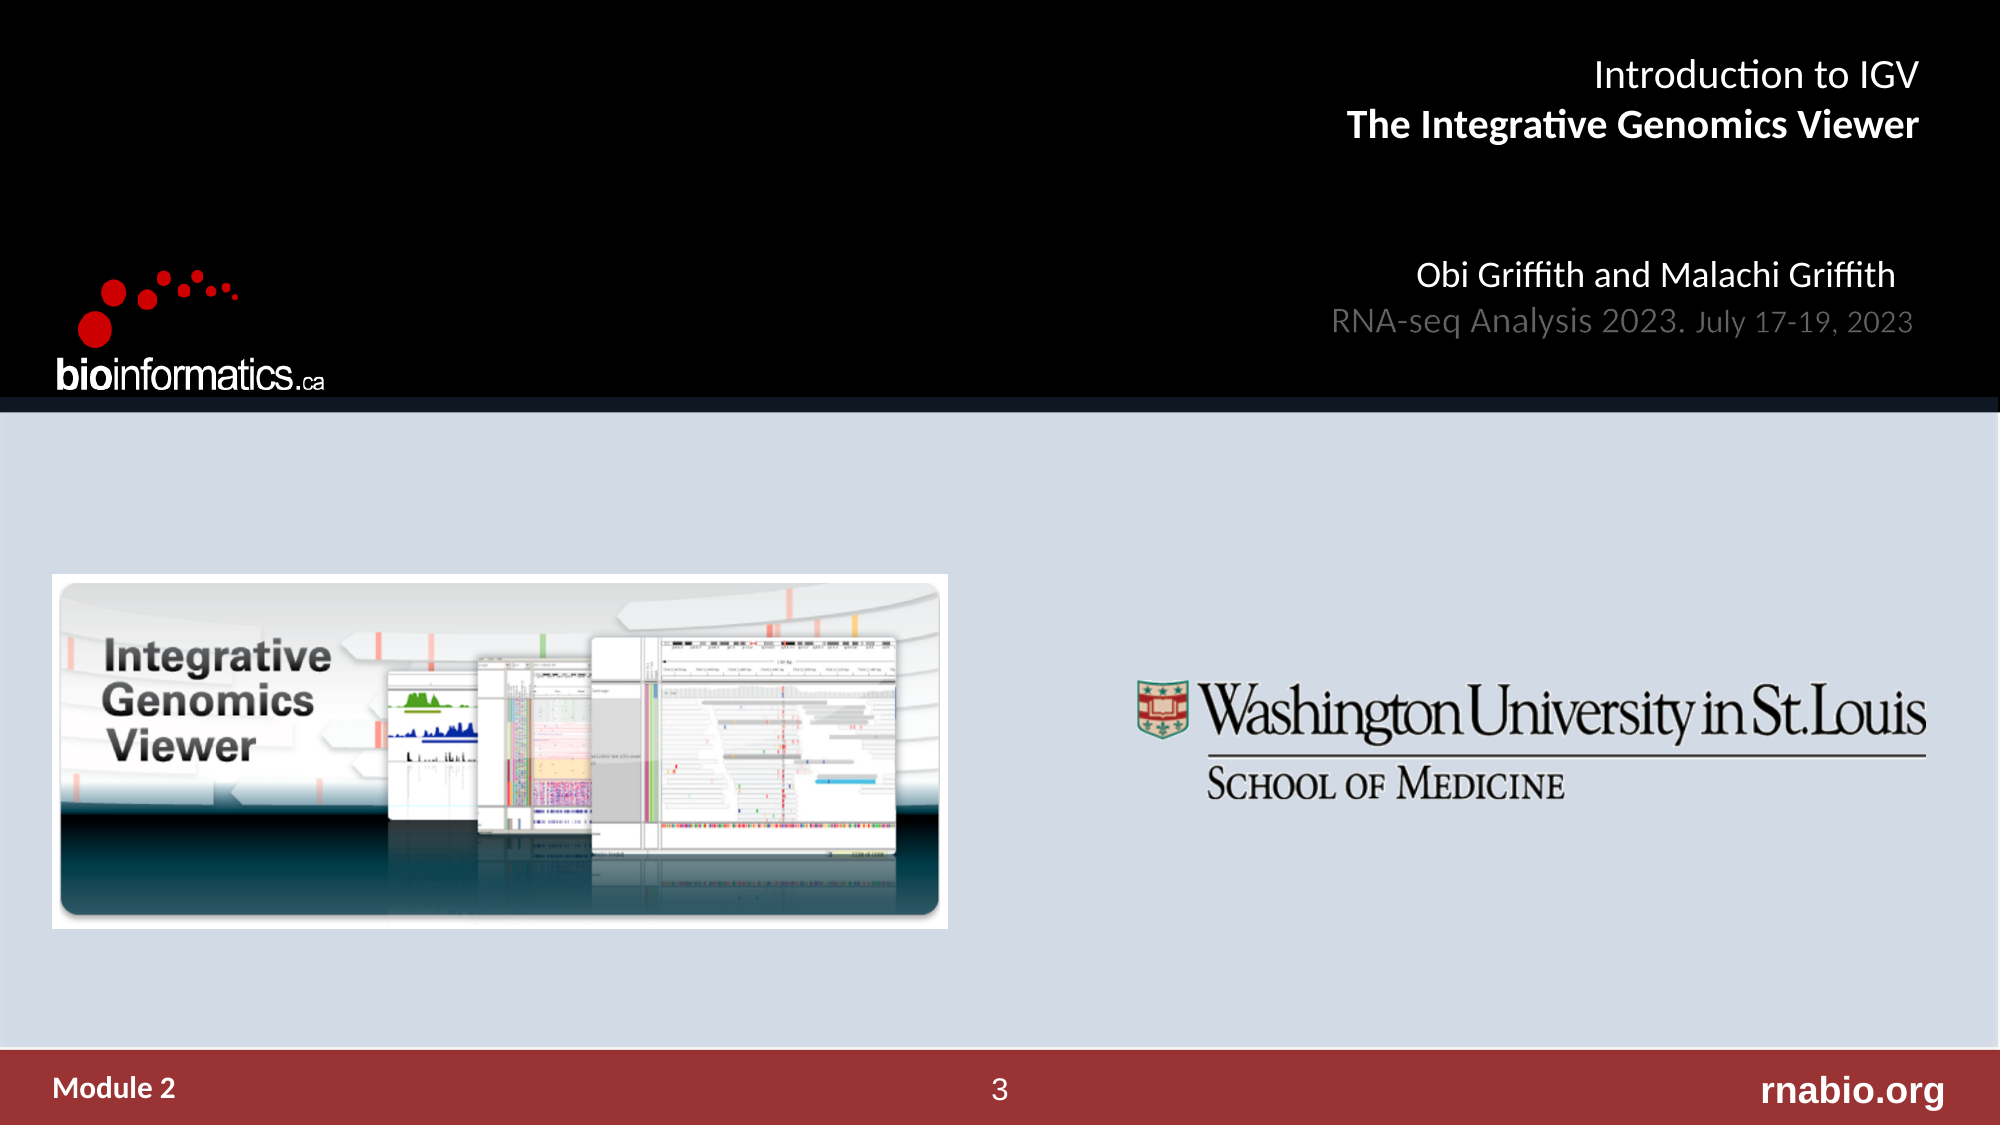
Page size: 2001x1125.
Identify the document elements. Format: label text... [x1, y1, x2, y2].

text_box [0, 396, 1999, 1048]
picture [57, 270, 324, 390]
text_box Introduction to IGV The Integrative Genomics Viewer [947, 27, 1935, 166]
picture [1136, 611, 2000, 881]
picture [52, 574, 949, 929]
text_box Obi Griffith and Malachi Griffith RNA-seq Analysis 2023. July 17-19, 2023 [468, 199, 1929, 391]
